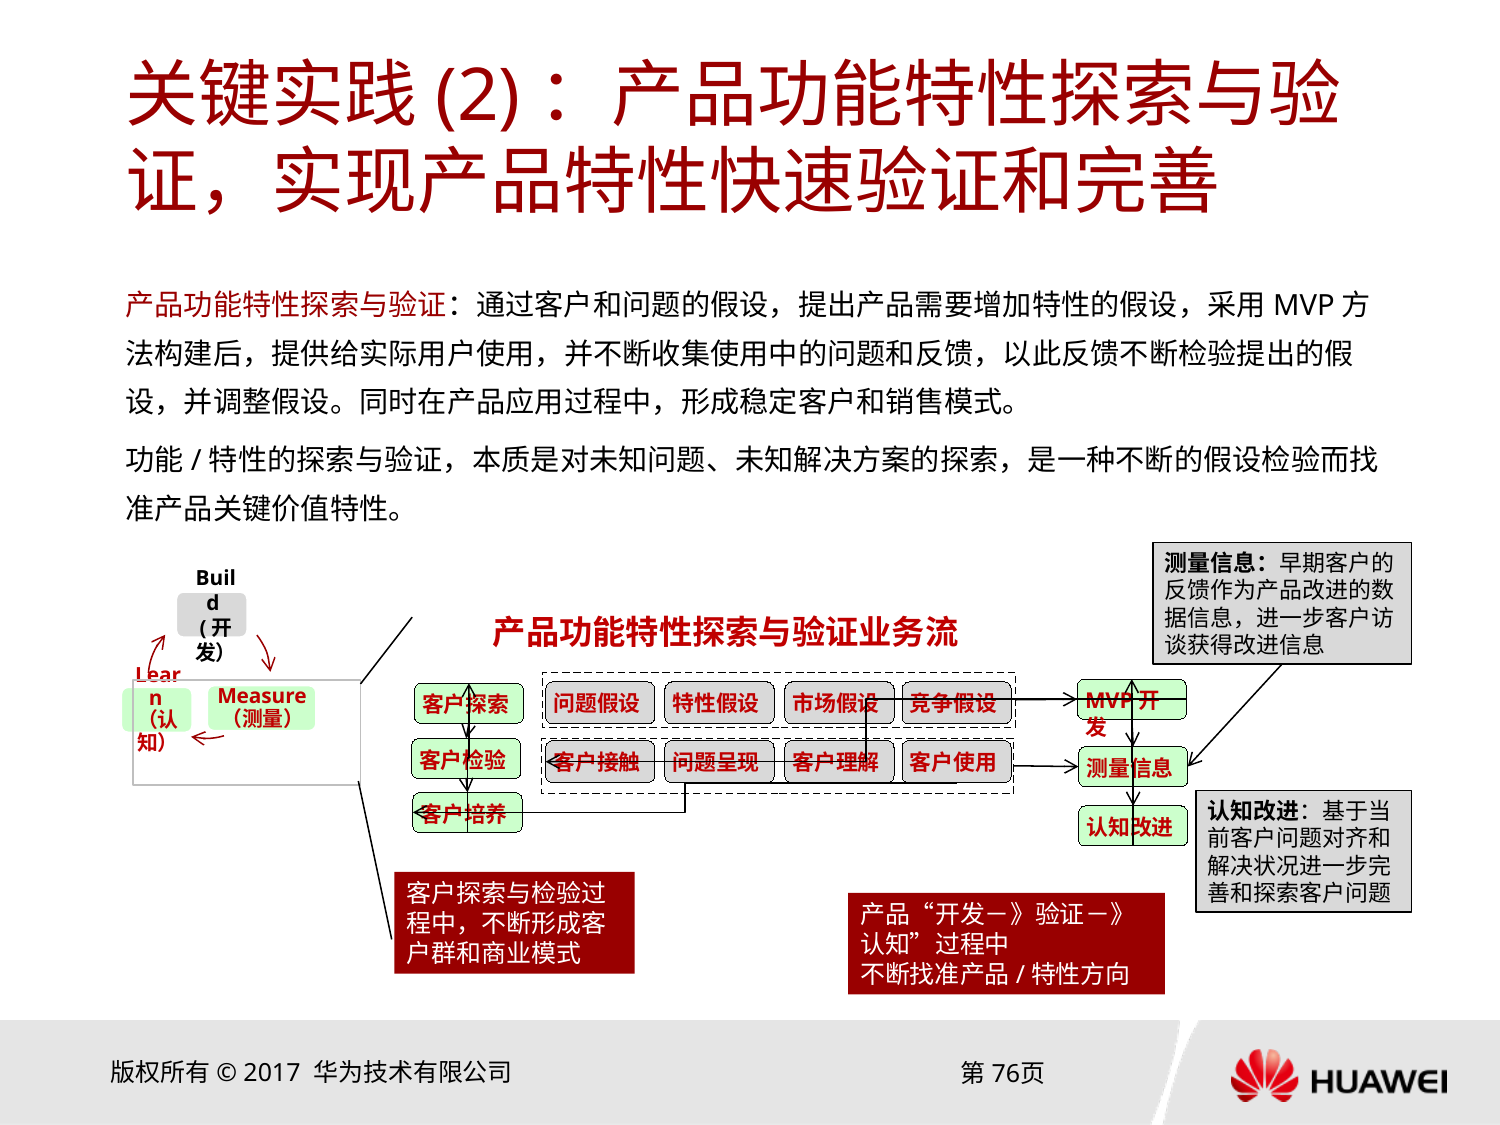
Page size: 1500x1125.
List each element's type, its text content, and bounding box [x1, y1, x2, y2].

title 关键实践(2)：产品功能特性探索与验证，实现产品特性快速验证和完善 [111, 63, 1471, 207]
list 产品功能特性探索与验证：通过客户和问题的假设，提出产品需要增加特性的假设，采用MVP方法构建后，提供给实际用户使用，并不断收集使用中的问题和反馈，以此反馈不断检验提出的假设，并调整假设。同时在产品应用过程中，形成稳定客户和销售模式。 功能/特性的探索与验证，本质是对未知问题、未知解决方案的探索，是一种不断的假设检验而找准产品关键价值特性。 [111, 265, 1412, 542]
picture [0, 1020, 1500, 1125]
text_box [54, 542, 1412, 1000]
